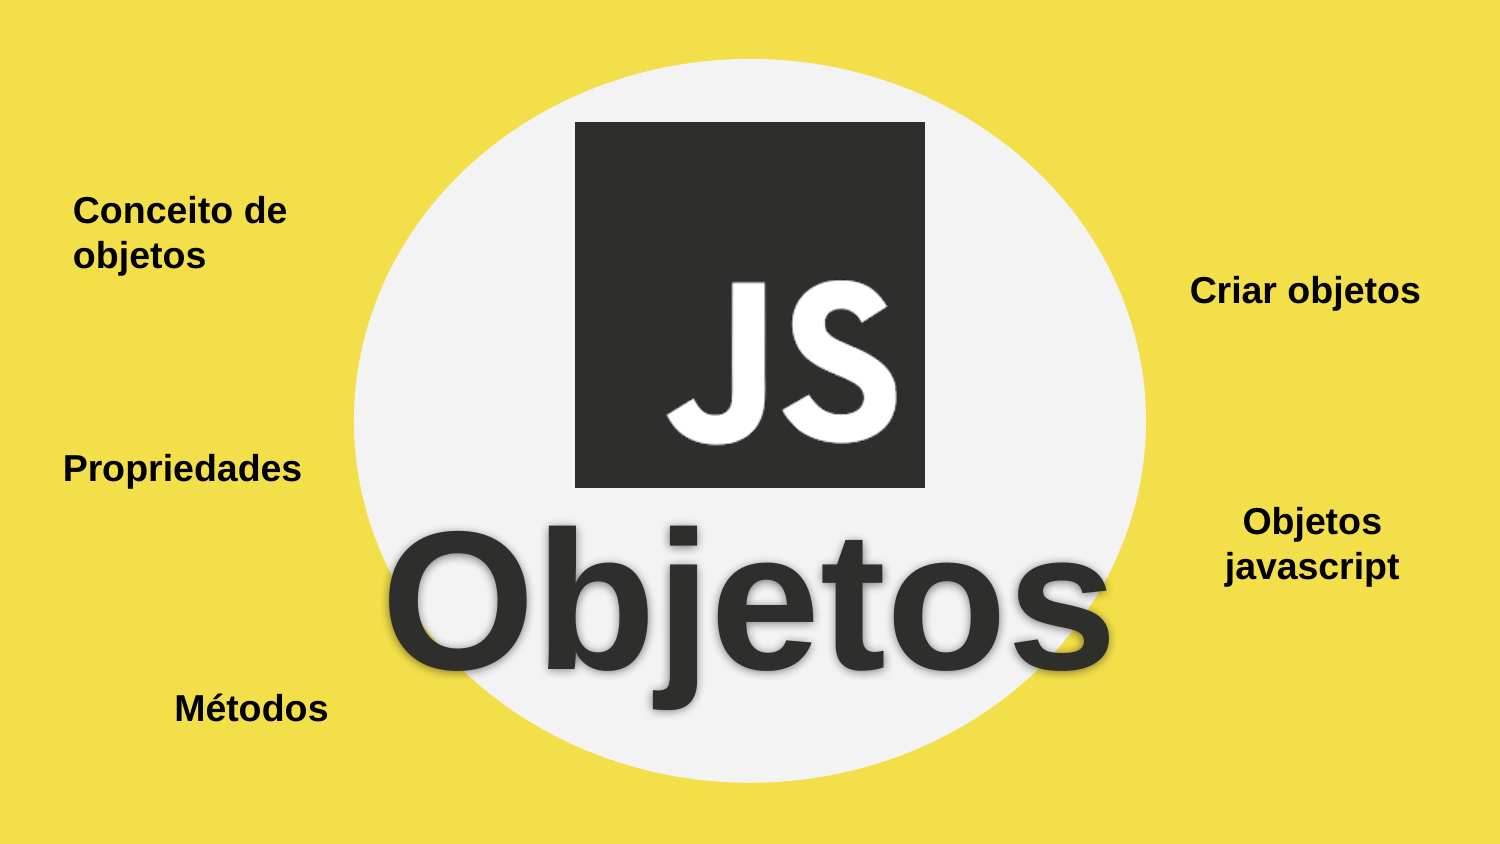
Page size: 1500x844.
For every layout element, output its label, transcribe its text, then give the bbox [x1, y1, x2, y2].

text_box Conceito de objetos [57, 171, 428, 252]
text_box Objetos [128, 456, 1372, 721]
text_box Métodos [159, 668, 397, 735]
text_box [544, 730, 956, 783]
text_box Objetos javascript [1153, 481, 1472, 563]
picture [575, 122, 925, 489]
text_box Criar objetos [1174, 251, 1438, 324]
text_box [353, 58, 1147, 452]
text_box Propriedades [47, 429, 329, 502]
